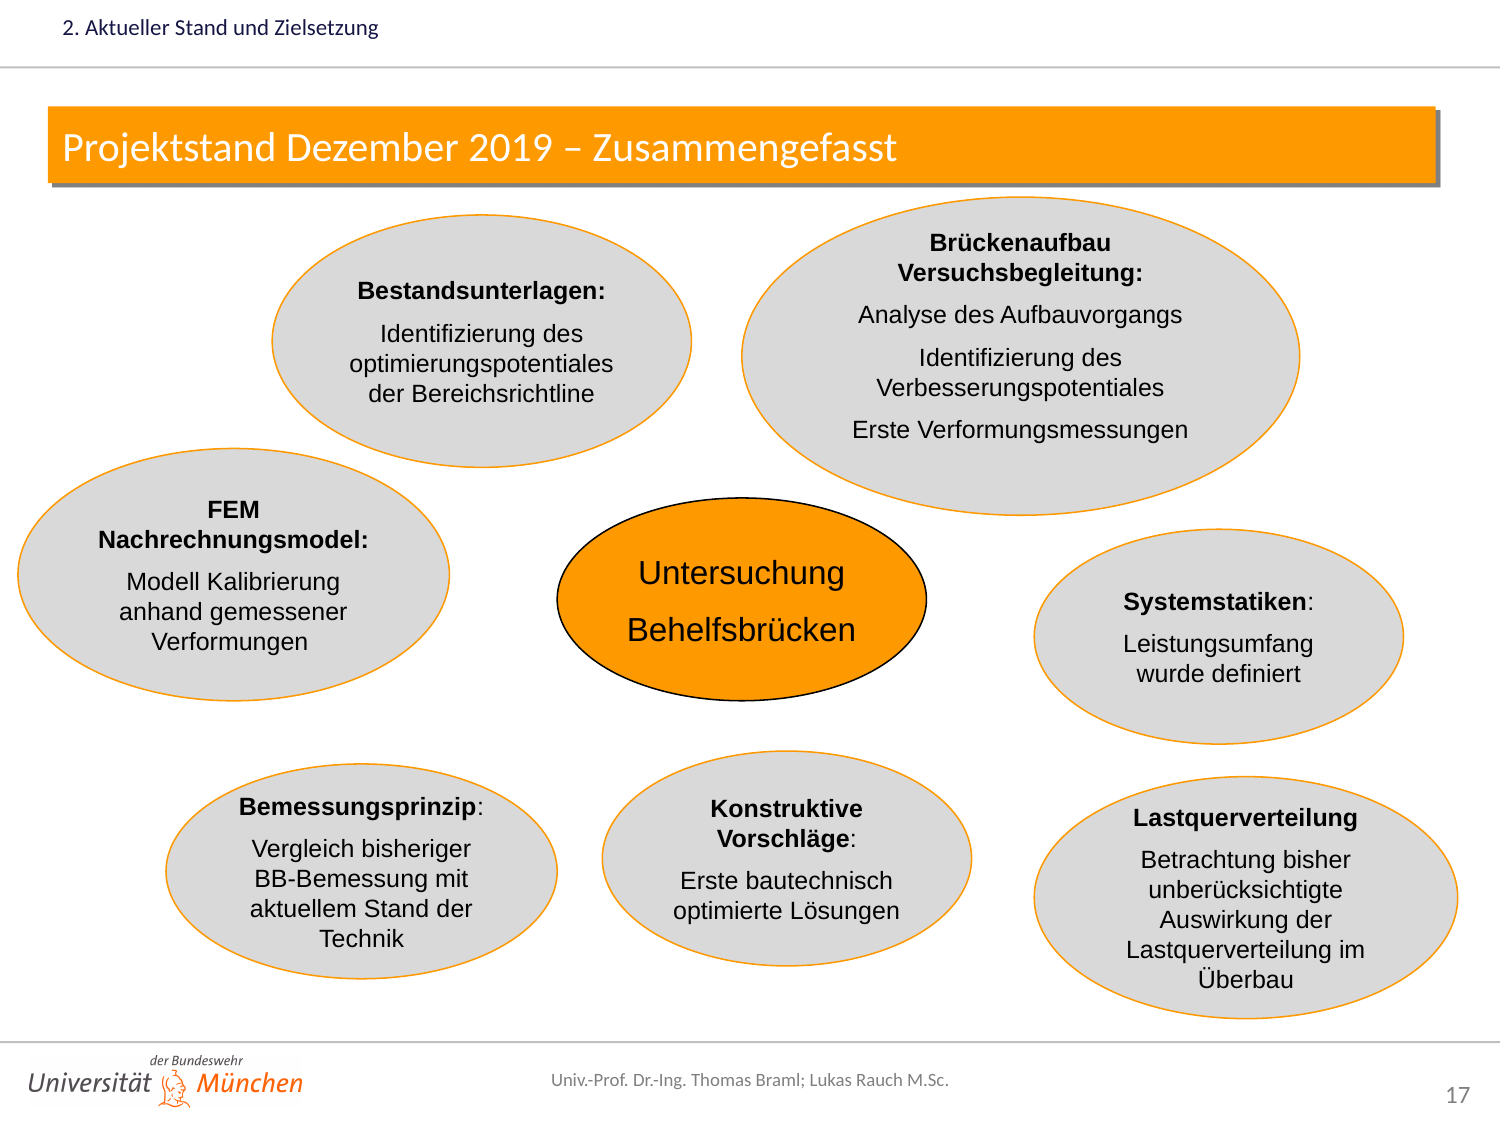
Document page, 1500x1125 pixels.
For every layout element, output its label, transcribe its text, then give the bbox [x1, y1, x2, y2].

text_box Untersuchung Behelfsbrücken [557, 497, 927, 701]
text_box Bemessungsprinzip: Vergleich bisheriger BB-Bemessung mit aktuellem Stand der Technik [166, 763, 558, 979]
text_box FEM Nachrechnungsmodel: Modell Kalibrierung anhand gemessener Verformungen [17, 448, 450, 701]
text_box 2. Aktueller Stand und Zielsetzung [47, 4, 1398, 65]
text_box Systemstatiken: Leistungsumfang wurde definiert [1034, 529, 1404, 745]
text_box Konstruktive Vorschläge: Erste bautechnisch optimierte Lösungen [602, 751, 972, 966]
text_box Brückenaufbau Versuchsbegleitung: Analyse des Aufbauvorgangs Identifizierung des Verbesserungspotentiales Erste Verformungsmessungen [741, 197, 1300, 516]
text_box Bestandsunterlagen: Identifizierung des optimierungspotentiales der Bereichsrichtline [272, 214, 692, 468]
text_box Lastquerverteilung Betrachtung bisher unberücksichtigte Auswirkung der Lastquerverteilung im Überbau [1034, 776, 1458, 1019]
picture [29, 1055, 302, 1108]
text_box Projektstand Dezember 2019 – Zusammengefasst [47, 106, 1436, 184]
